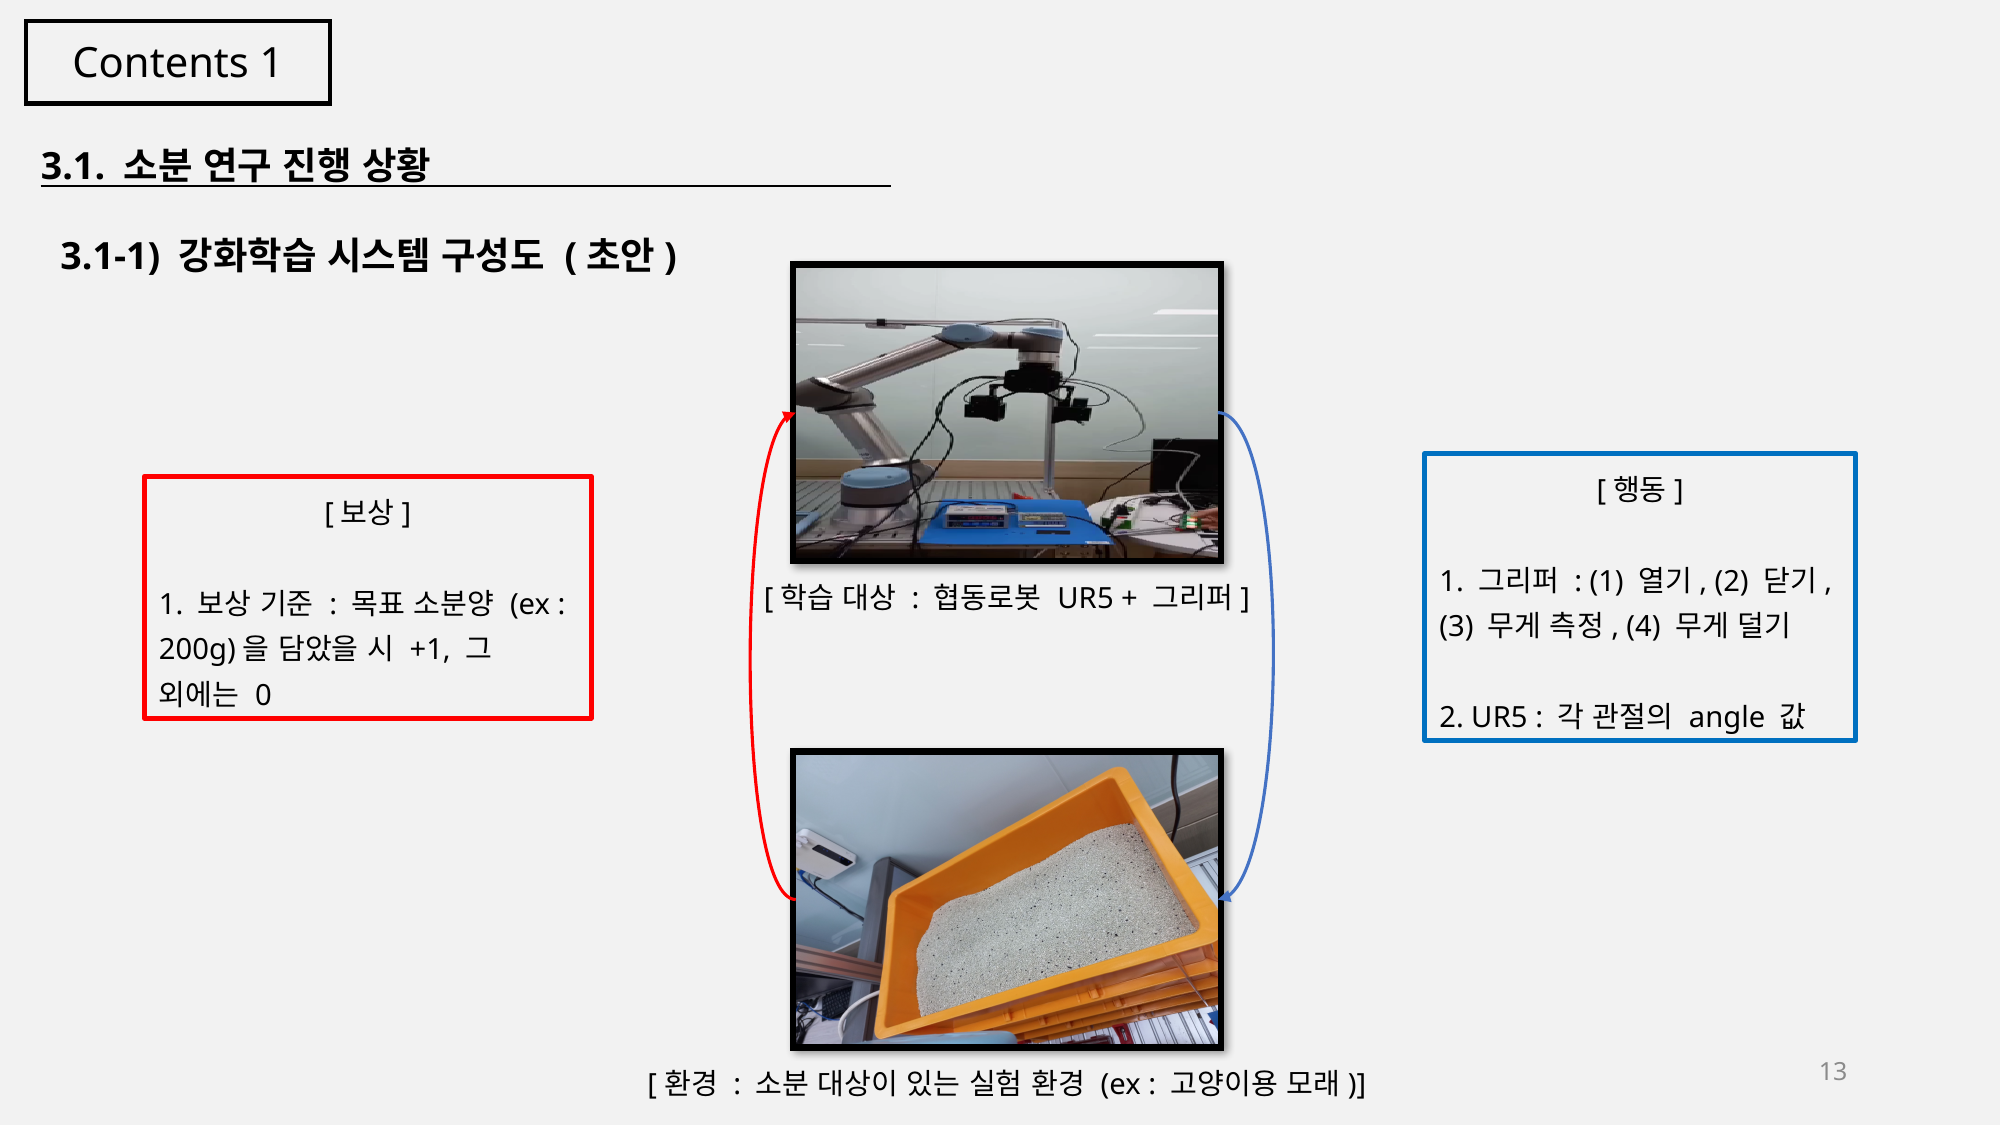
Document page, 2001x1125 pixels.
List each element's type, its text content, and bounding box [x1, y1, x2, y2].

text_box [26, 20, 330, 104]
text_box 3.1-1) 강화학습 시스템 구성도 (초안) [26, 211, 1890, 285]
text_box 3.1. 소분 연구 진행 상황 [26, 120, 1421, 194]
slide_number 13 [1856, 1042, 1863, 1103]
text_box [144, 267, 1856, 1109]
